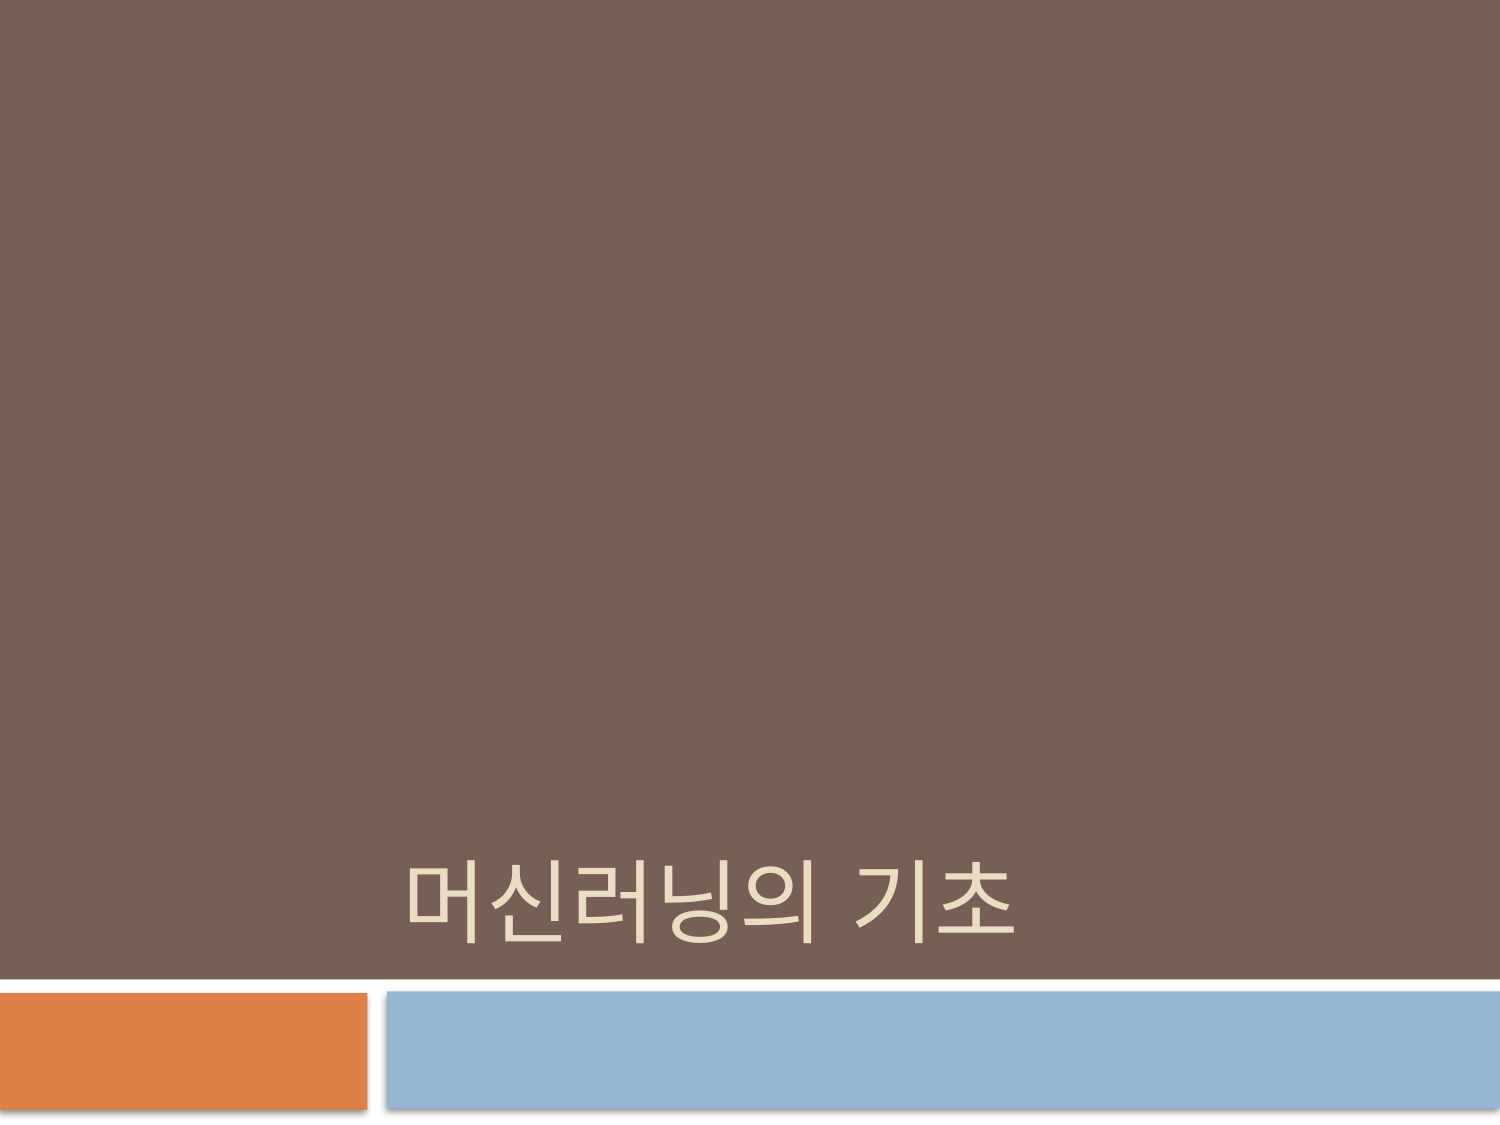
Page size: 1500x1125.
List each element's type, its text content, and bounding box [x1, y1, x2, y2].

title 머신러닝의 기초 [387, 662, 1450, 963]
